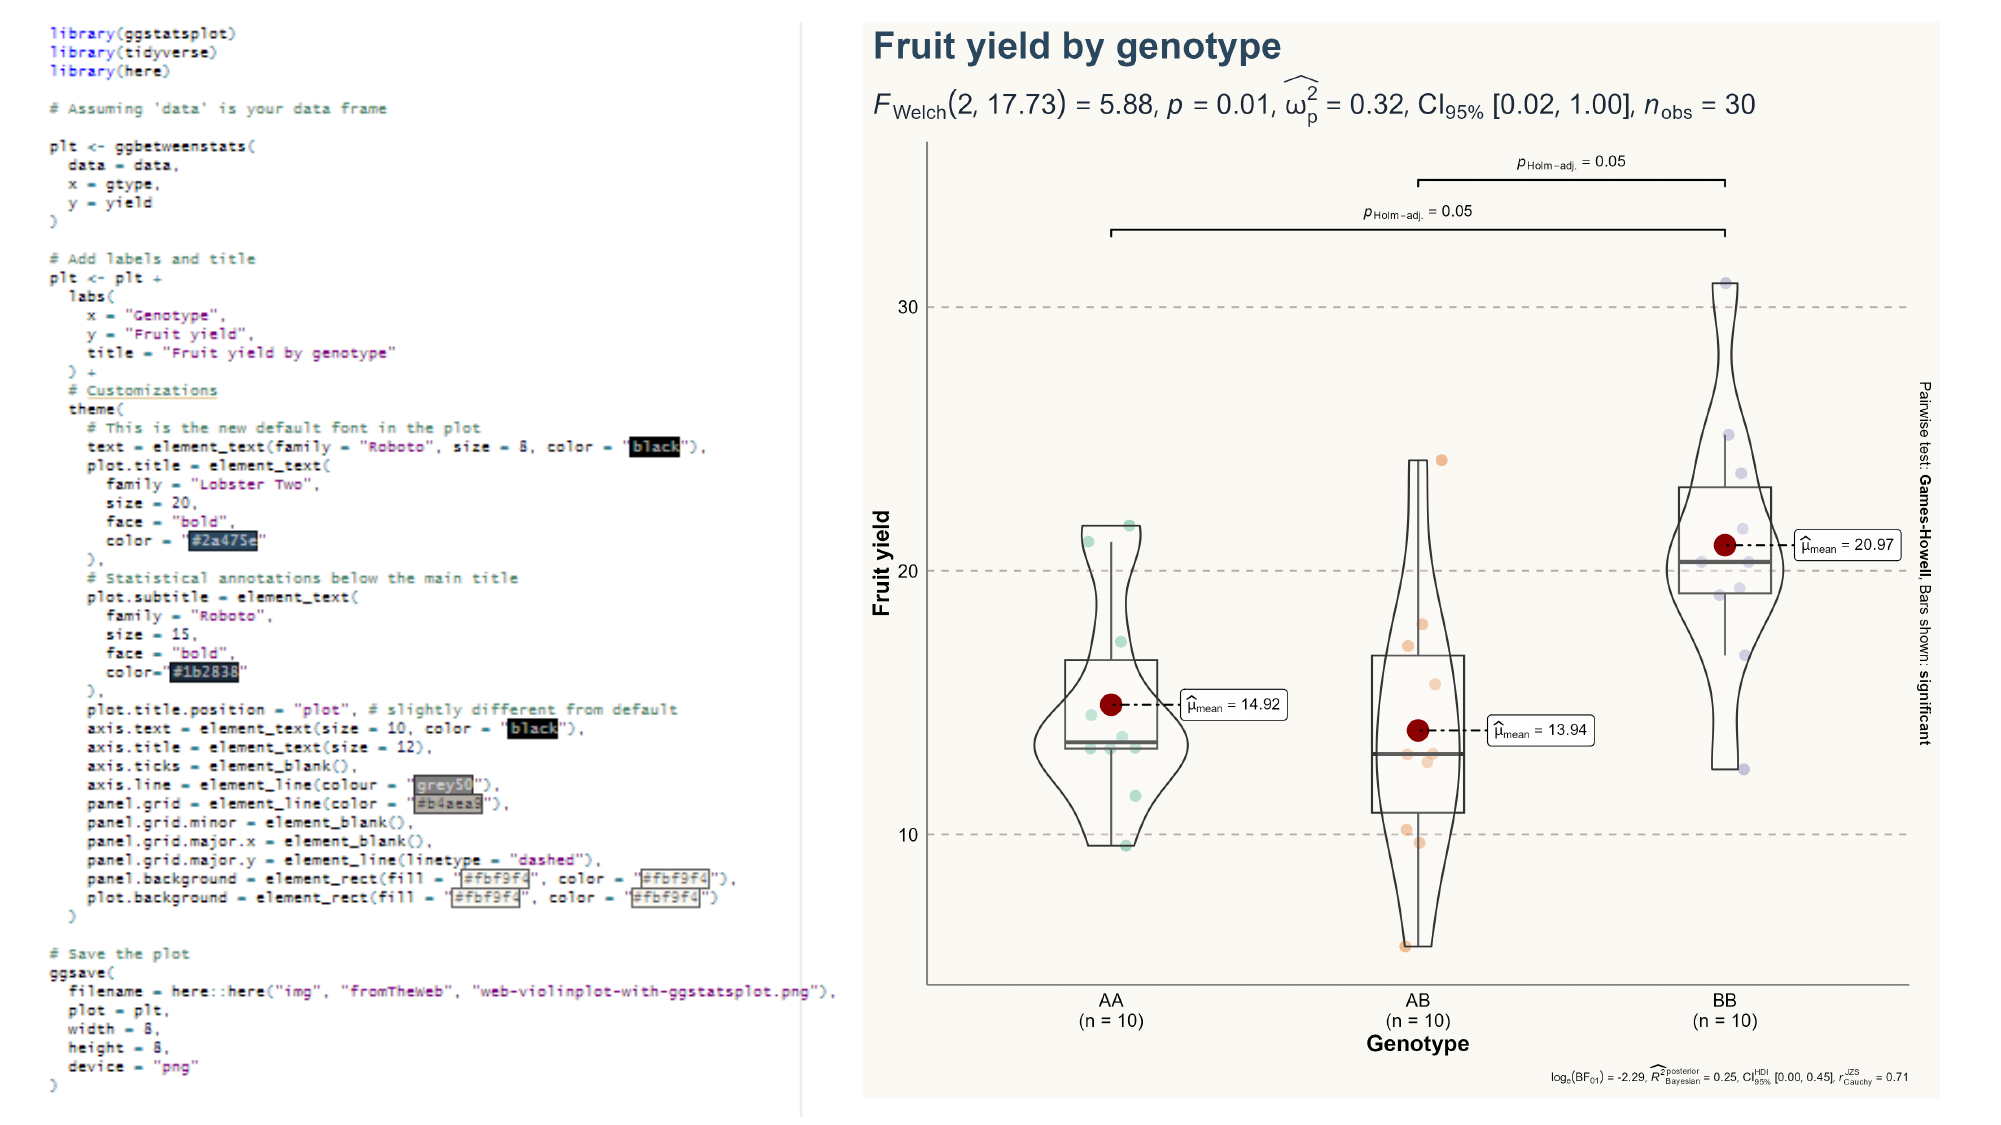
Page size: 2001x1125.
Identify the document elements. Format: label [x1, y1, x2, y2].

picture [47, 22, 838, 1117]
picture [863, 22, 1940, 1098]
